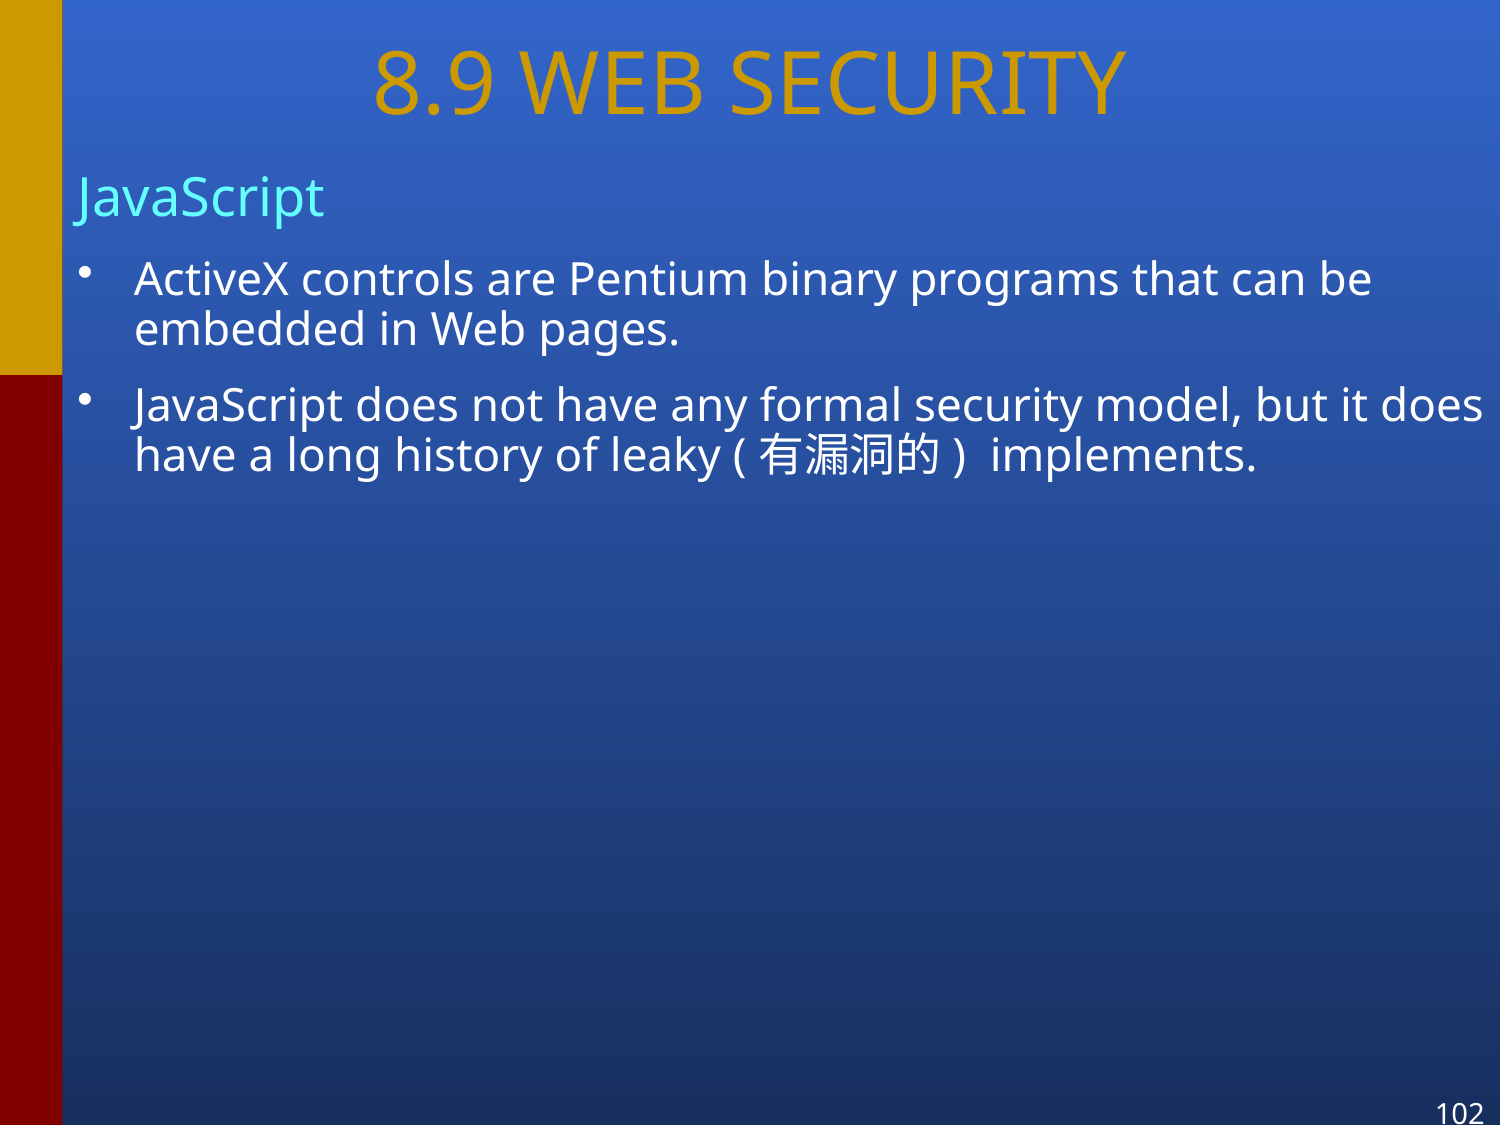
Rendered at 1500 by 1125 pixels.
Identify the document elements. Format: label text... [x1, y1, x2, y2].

text_box 8.9 WEB SECURITY [149, 0, 1350, 175]
slide_number 102 [1187, 1087, 1500, 1125]
list JavaScript ActiveX controls are Pentium binary programs that can be embedded in Web pages. JavaScript does not have any formal security model, but it does have a long history of leaky (有漏洞的) implements. [62, 162, 1500, 813]
